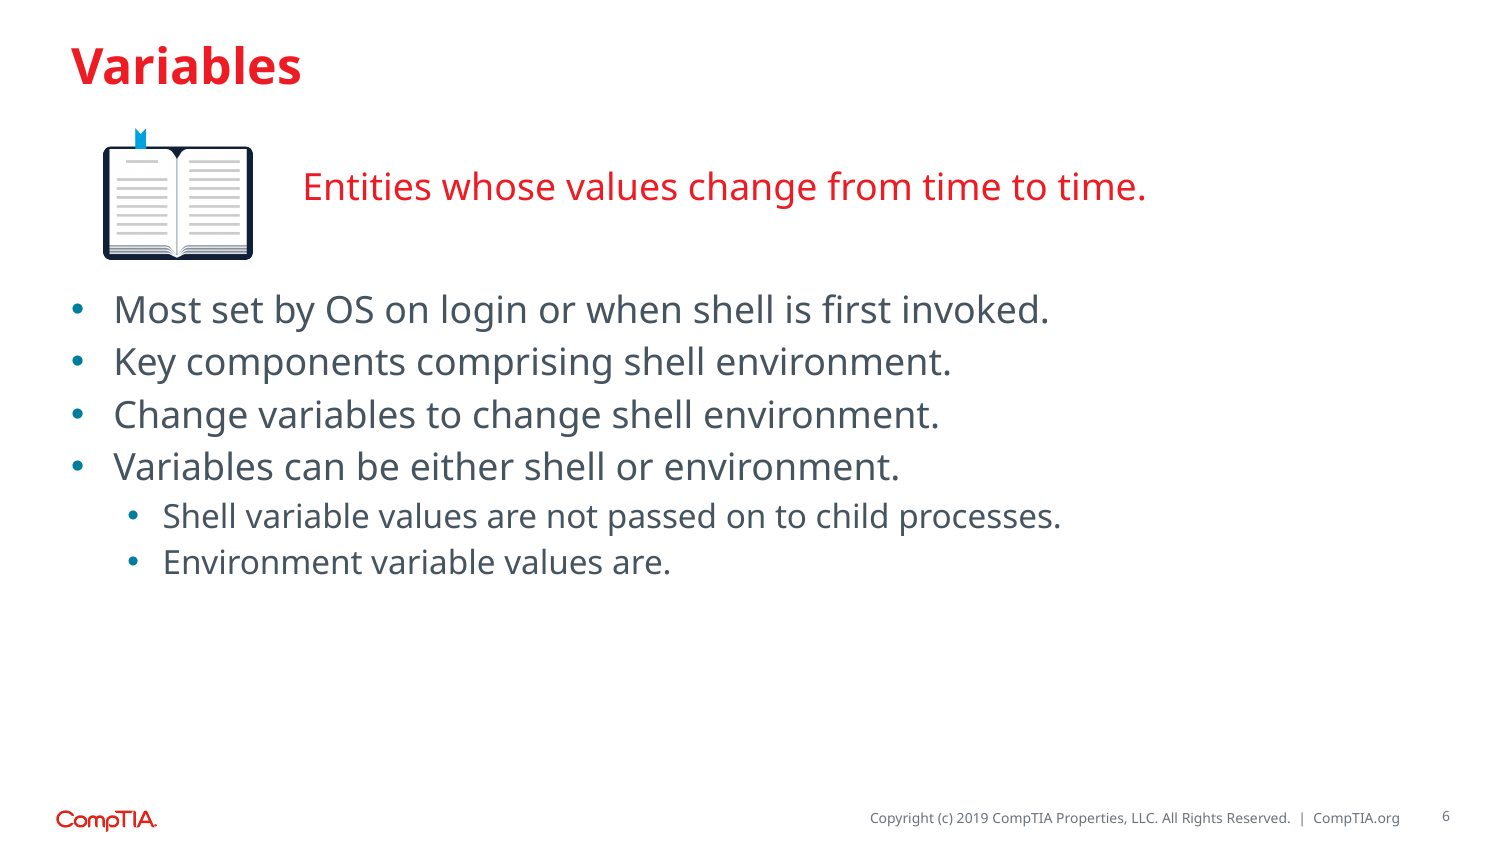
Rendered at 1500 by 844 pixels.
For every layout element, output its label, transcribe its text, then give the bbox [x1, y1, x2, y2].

slide_number 6 [1407, 800, 1450, 835]
title Variables [56, 12, 1444, 117]
picture [103, 128, 253, 260]
list Most set by OS on login or when shell is first invoked. Key components comprising shell environment. Change variables to change shell environment. Variables can be either shell or environment. Shell variable values are not passed on to child processes. Environment variable values are. [56, 278, 1444, 764]
list Entities whose values change from time to time. [287, 155, 1445, 249]
